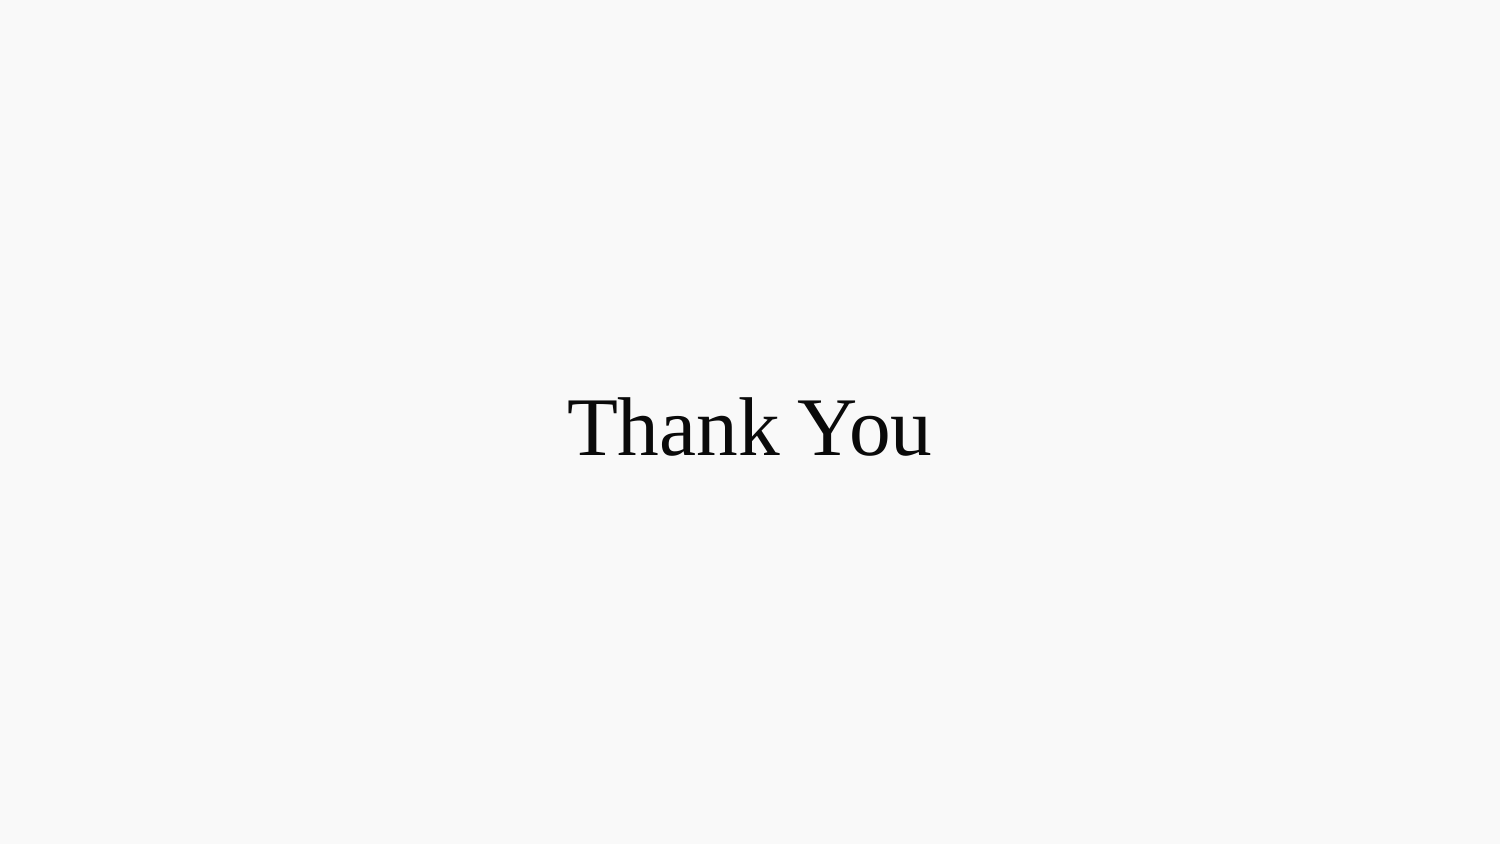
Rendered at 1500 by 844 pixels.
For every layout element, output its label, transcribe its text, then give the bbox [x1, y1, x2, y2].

title Thank You [435, 331, 1065, 513]
